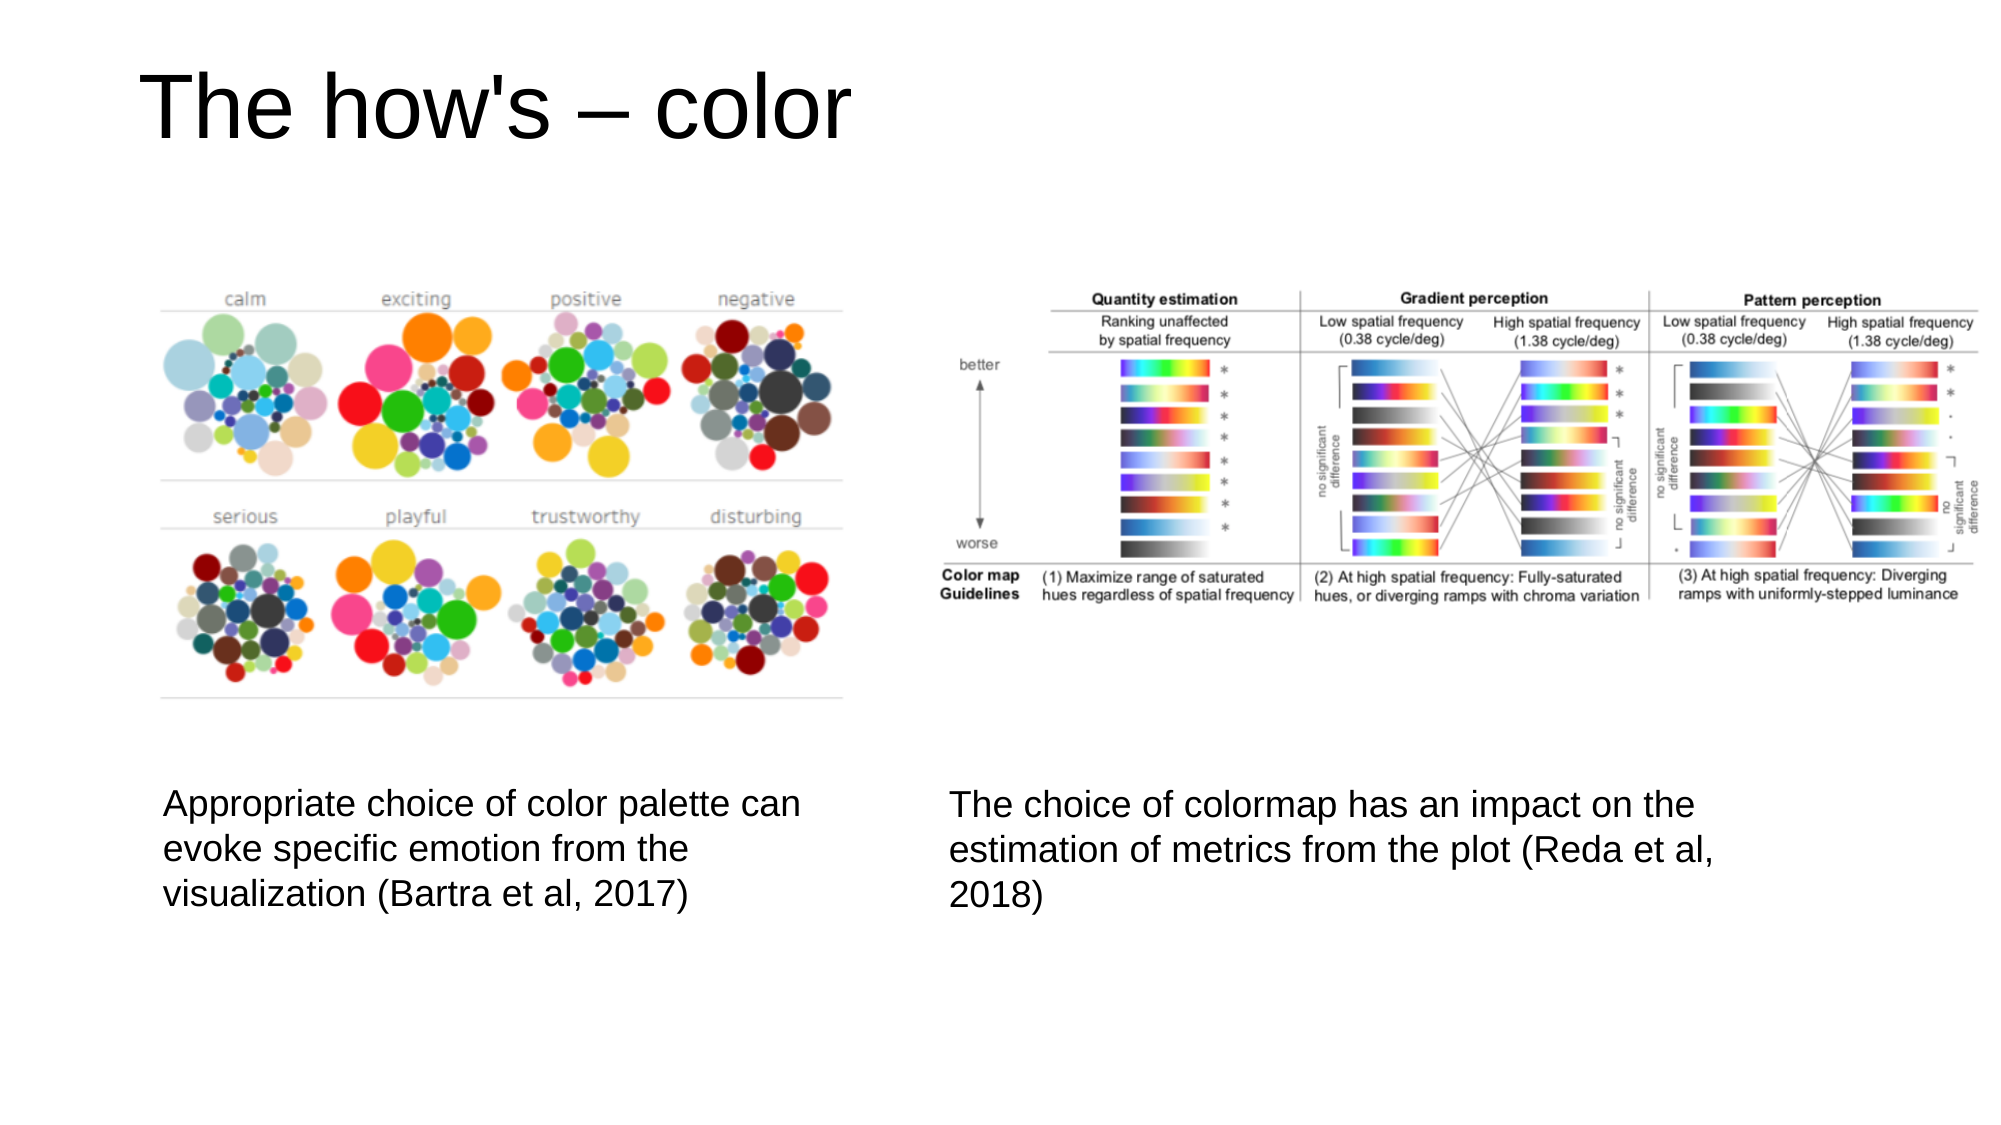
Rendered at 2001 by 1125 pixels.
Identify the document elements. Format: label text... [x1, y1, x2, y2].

title The how's – color [123, 0, 1849, 218]
text_box Appropriate choice of color palette can evoke specific emotion from the visualization (Bartra et al, 2017) [148, 771, 841, 921]
picture [148, 278, 848, 716]
text_box The choice of colormap has an impact on the estimation of metrics from the plot (Reda et al, 2018) [933, 772, 1798, 922]
picture [927, 278, 2000, 617]
